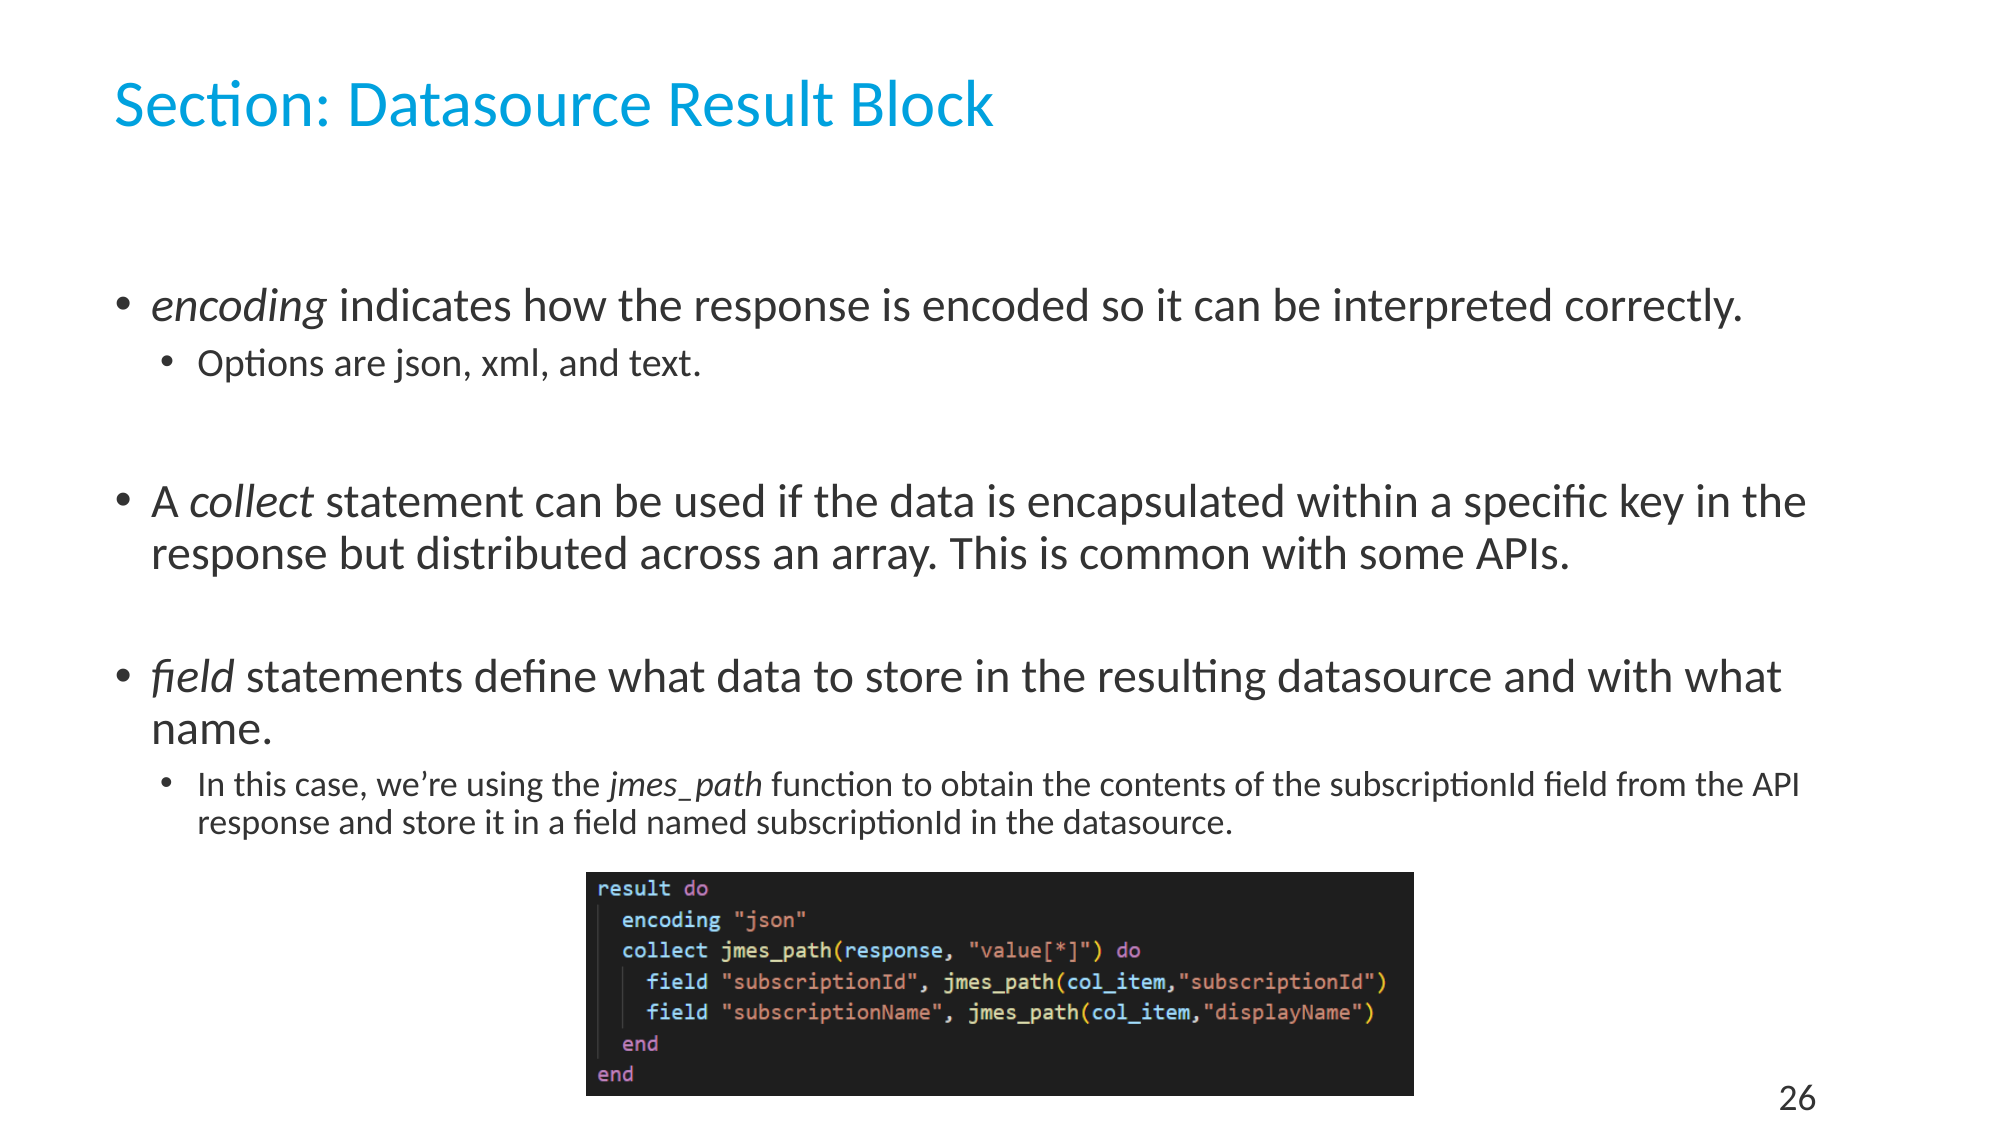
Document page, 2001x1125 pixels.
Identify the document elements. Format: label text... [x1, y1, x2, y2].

list encoding indicates how the response is encoded so it can be interpreted correctly. Options are json, xml, and text. A collect statement can be used if the data is encapsulated within a specific key in the response but distributed across an array. This is common with some APIs. field statements define what data to store in the resulting datasource and with what name. In this case, we’re using the jmes_path function to obtain the contents of the subscriptionId field from the API response and store it in a field named subscriptionId in the datasource. [99, 272, 1900, 853]
picture [586, 872, 1414, 1096]
slide_number 26 [1763, 1065, 1900, 1125]
title Section: Datasource Result Block [99, 61, 1900, 227]
